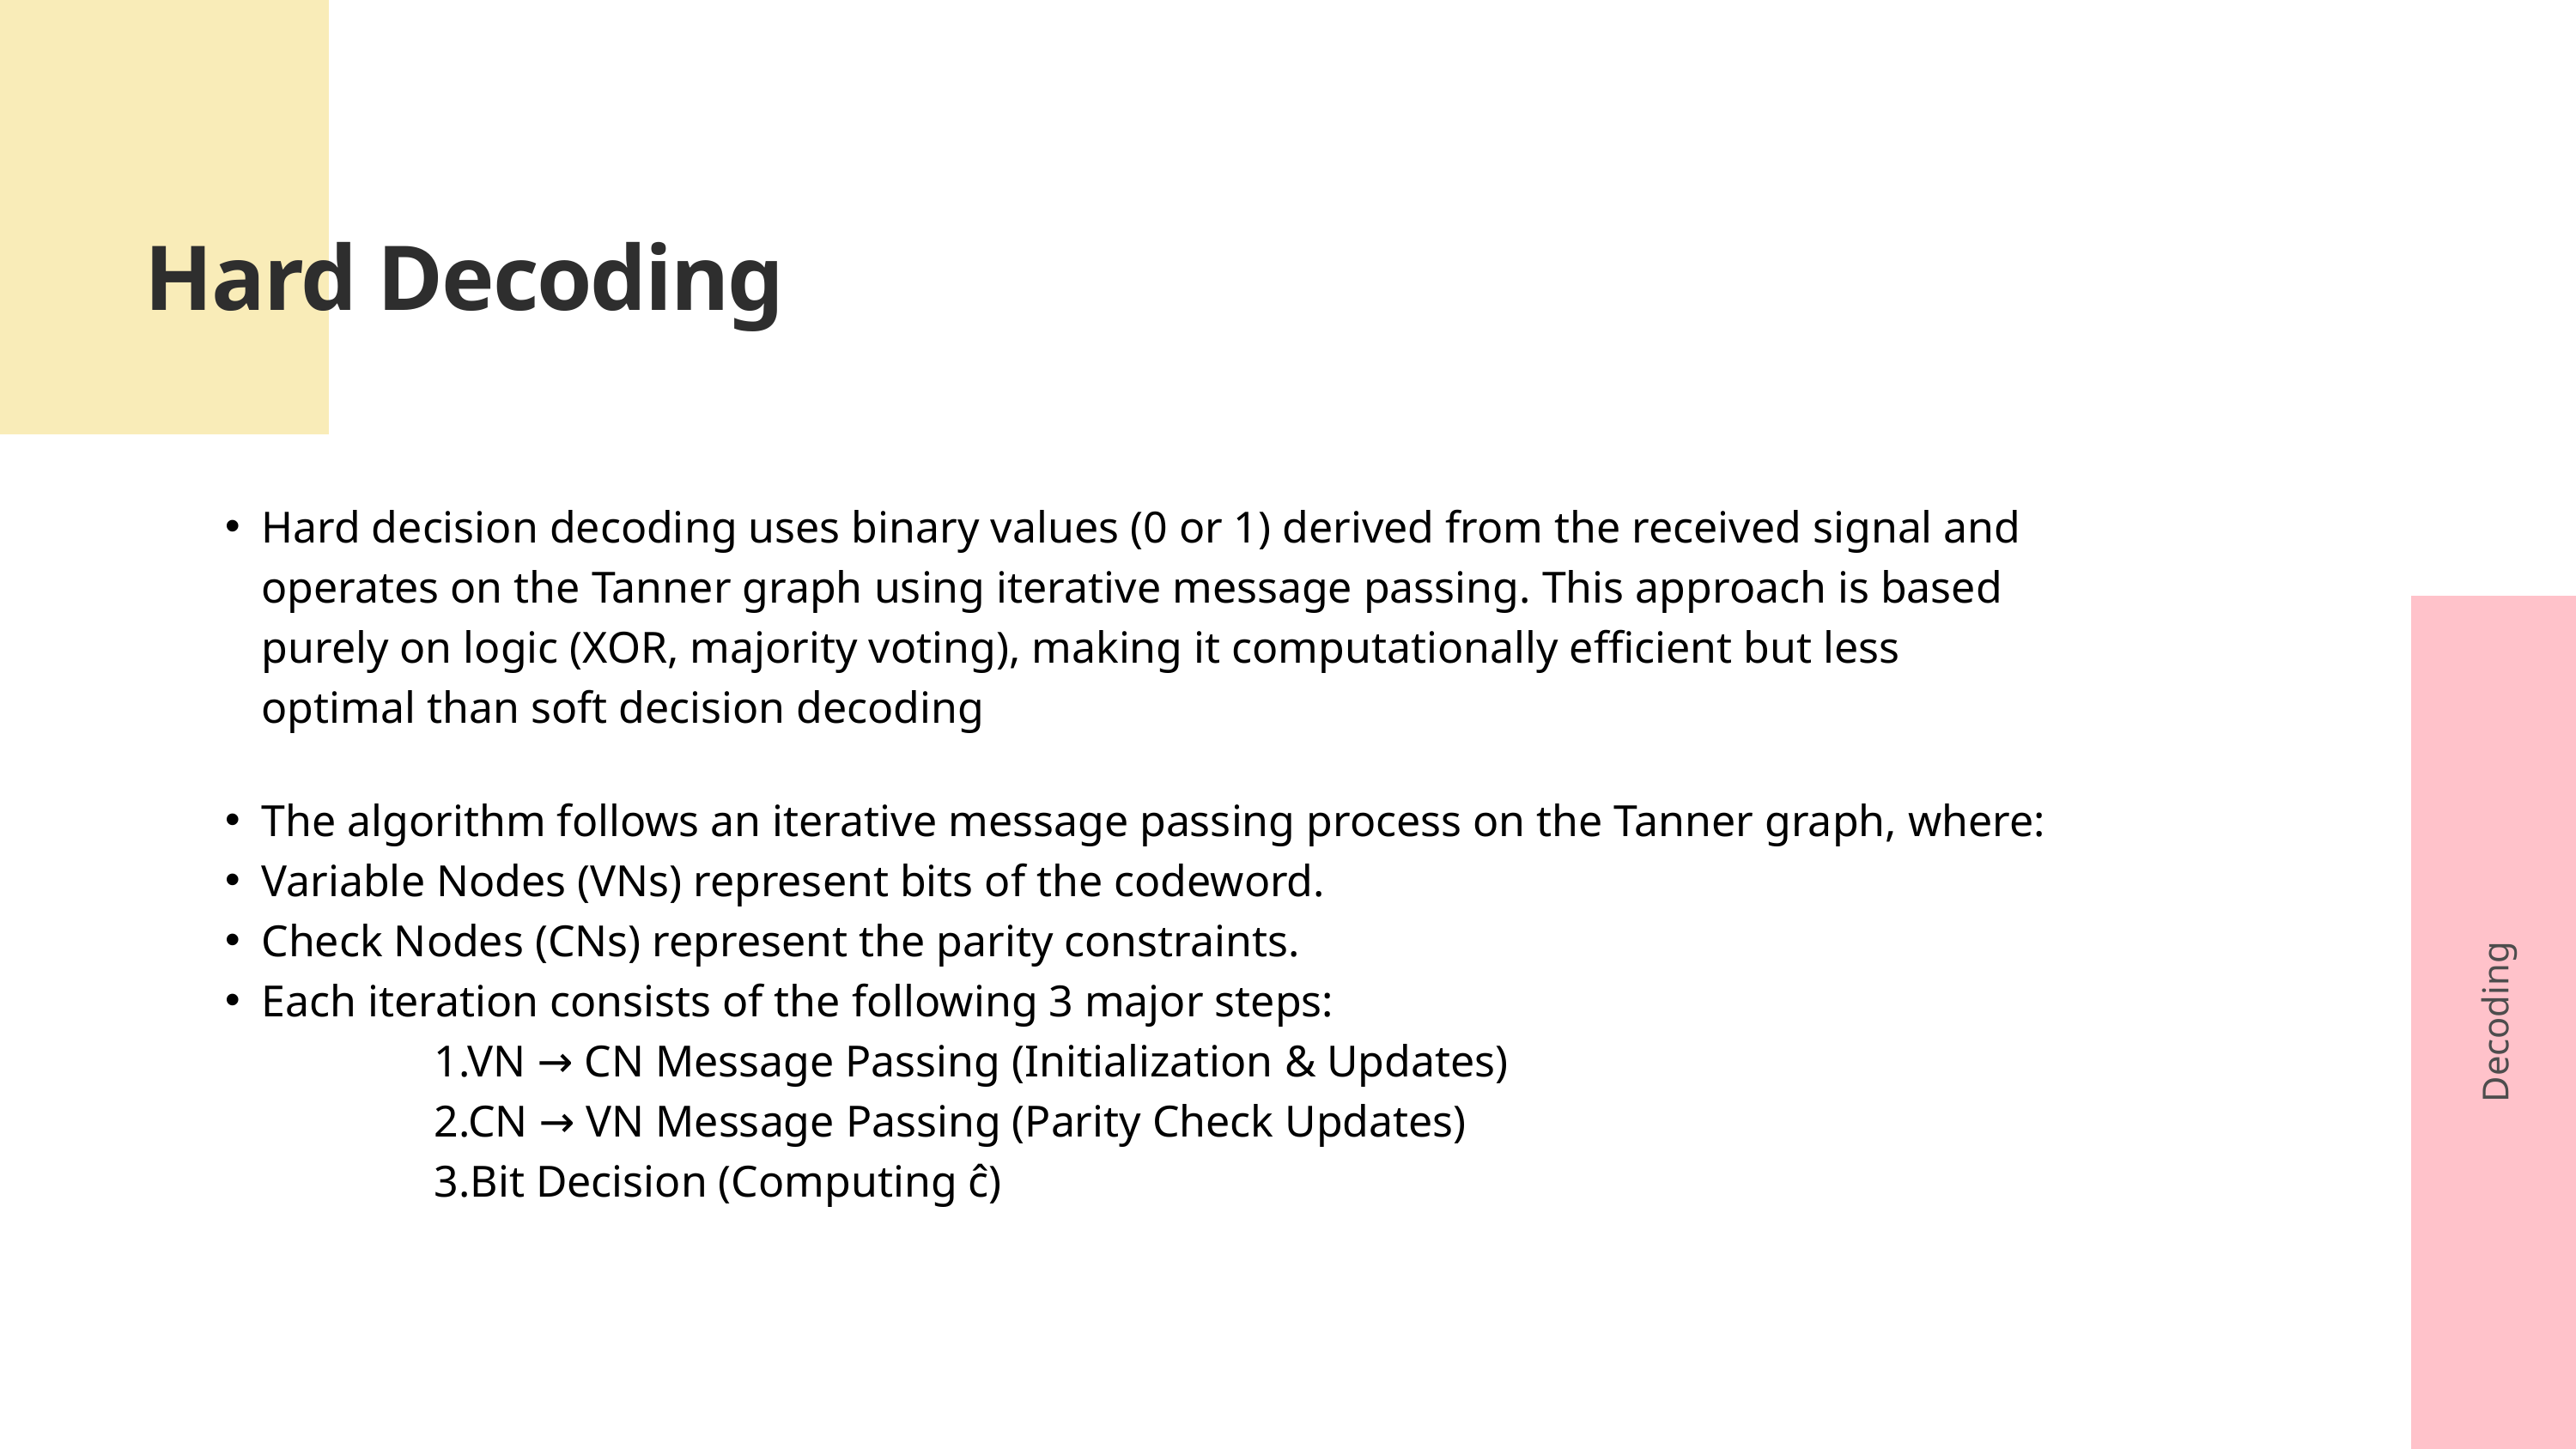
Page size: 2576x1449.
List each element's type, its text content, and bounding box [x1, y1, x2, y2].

text_box The algorithm follows an iterative message passing process on the Tanner graph, where: Variable Nodes (VNs) represent bits of the codeword. Check Nodes (CNs) represent the parity constraints. Each iteration consists of the following 3 major steps: 1.VN → CN Message Passing (Initialization & Updates) 2.CN → VN Message Passing (Parity Check Updates) 3.Bit Decision (Computing ĉ) [188, 785, 2066, 1266]
text_box Hard decision decoding uses binary values (0 or 1) derived from the received signal and operates on the Tanner graph using iterative message passing. This approach is based purely on logic (XOR, majority voting), making it computationally efficient but less optimal than soft decision decoding [188, 491, 2066, 732]
text_box Hard Decoding [333, 202, 1230, 328]
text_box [2410, 595, 2576, 1449]
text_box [0, 0, 330, 435]
